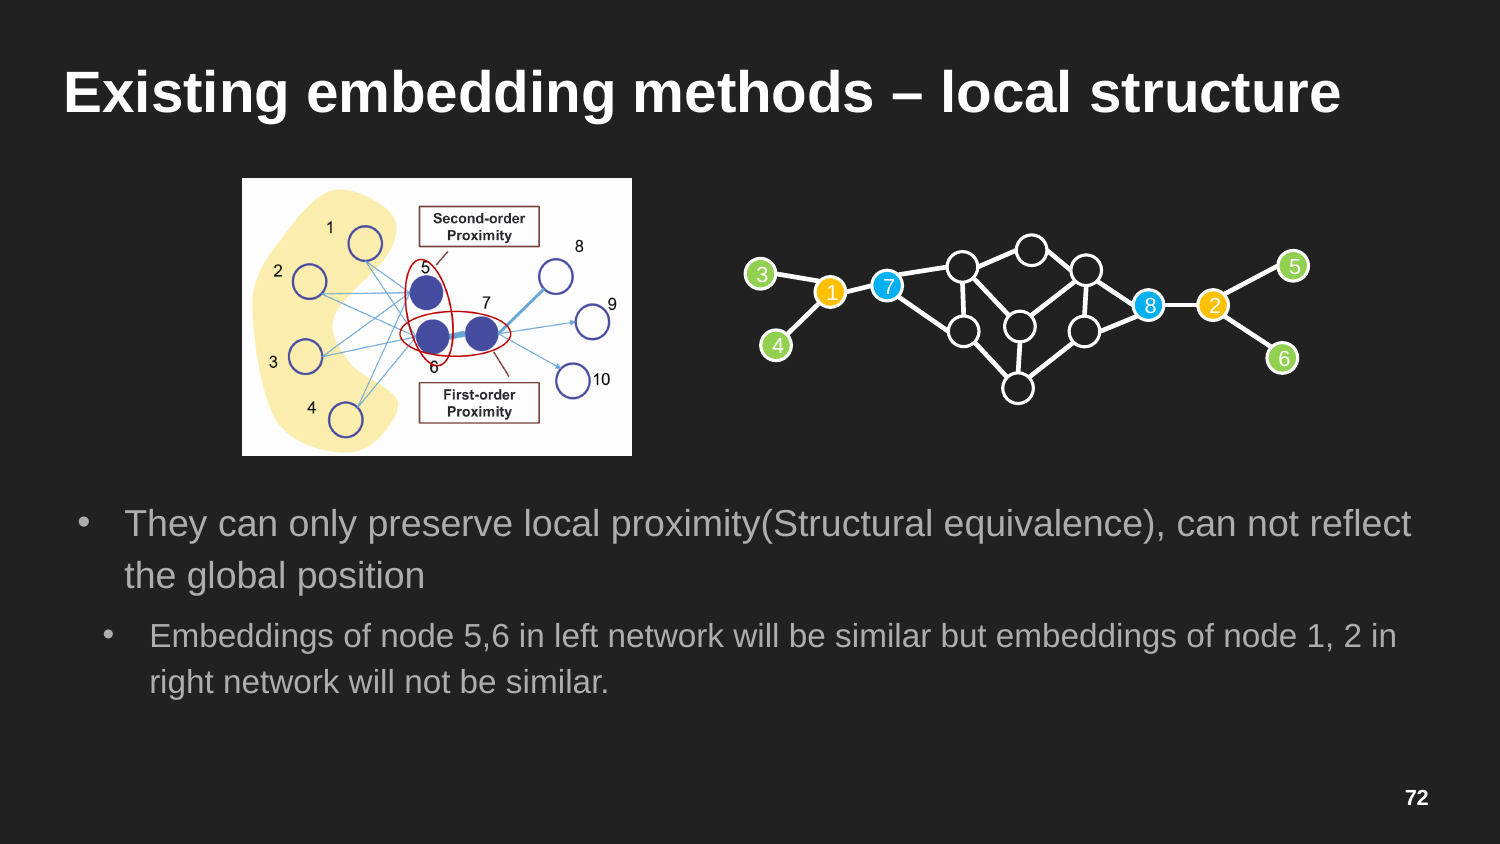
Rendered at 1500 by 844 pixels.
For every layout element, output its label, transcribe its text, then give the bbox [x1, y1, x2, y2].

list They can only preserve local proximity(Structural equivalence), can not reflect the global position Embeddings of node 5,6 in left network will be similar but embeddings of node 1, 2 in right network will not be similar. [39, 477, 1480, 769]
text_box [744, 234, 1309, 404]
picture [241, 178, 633, 456]
title Existing embedding methods – local structure [48, 39, 1447, 133]
slide_number 72 [1389, 764, 1480, 830]
